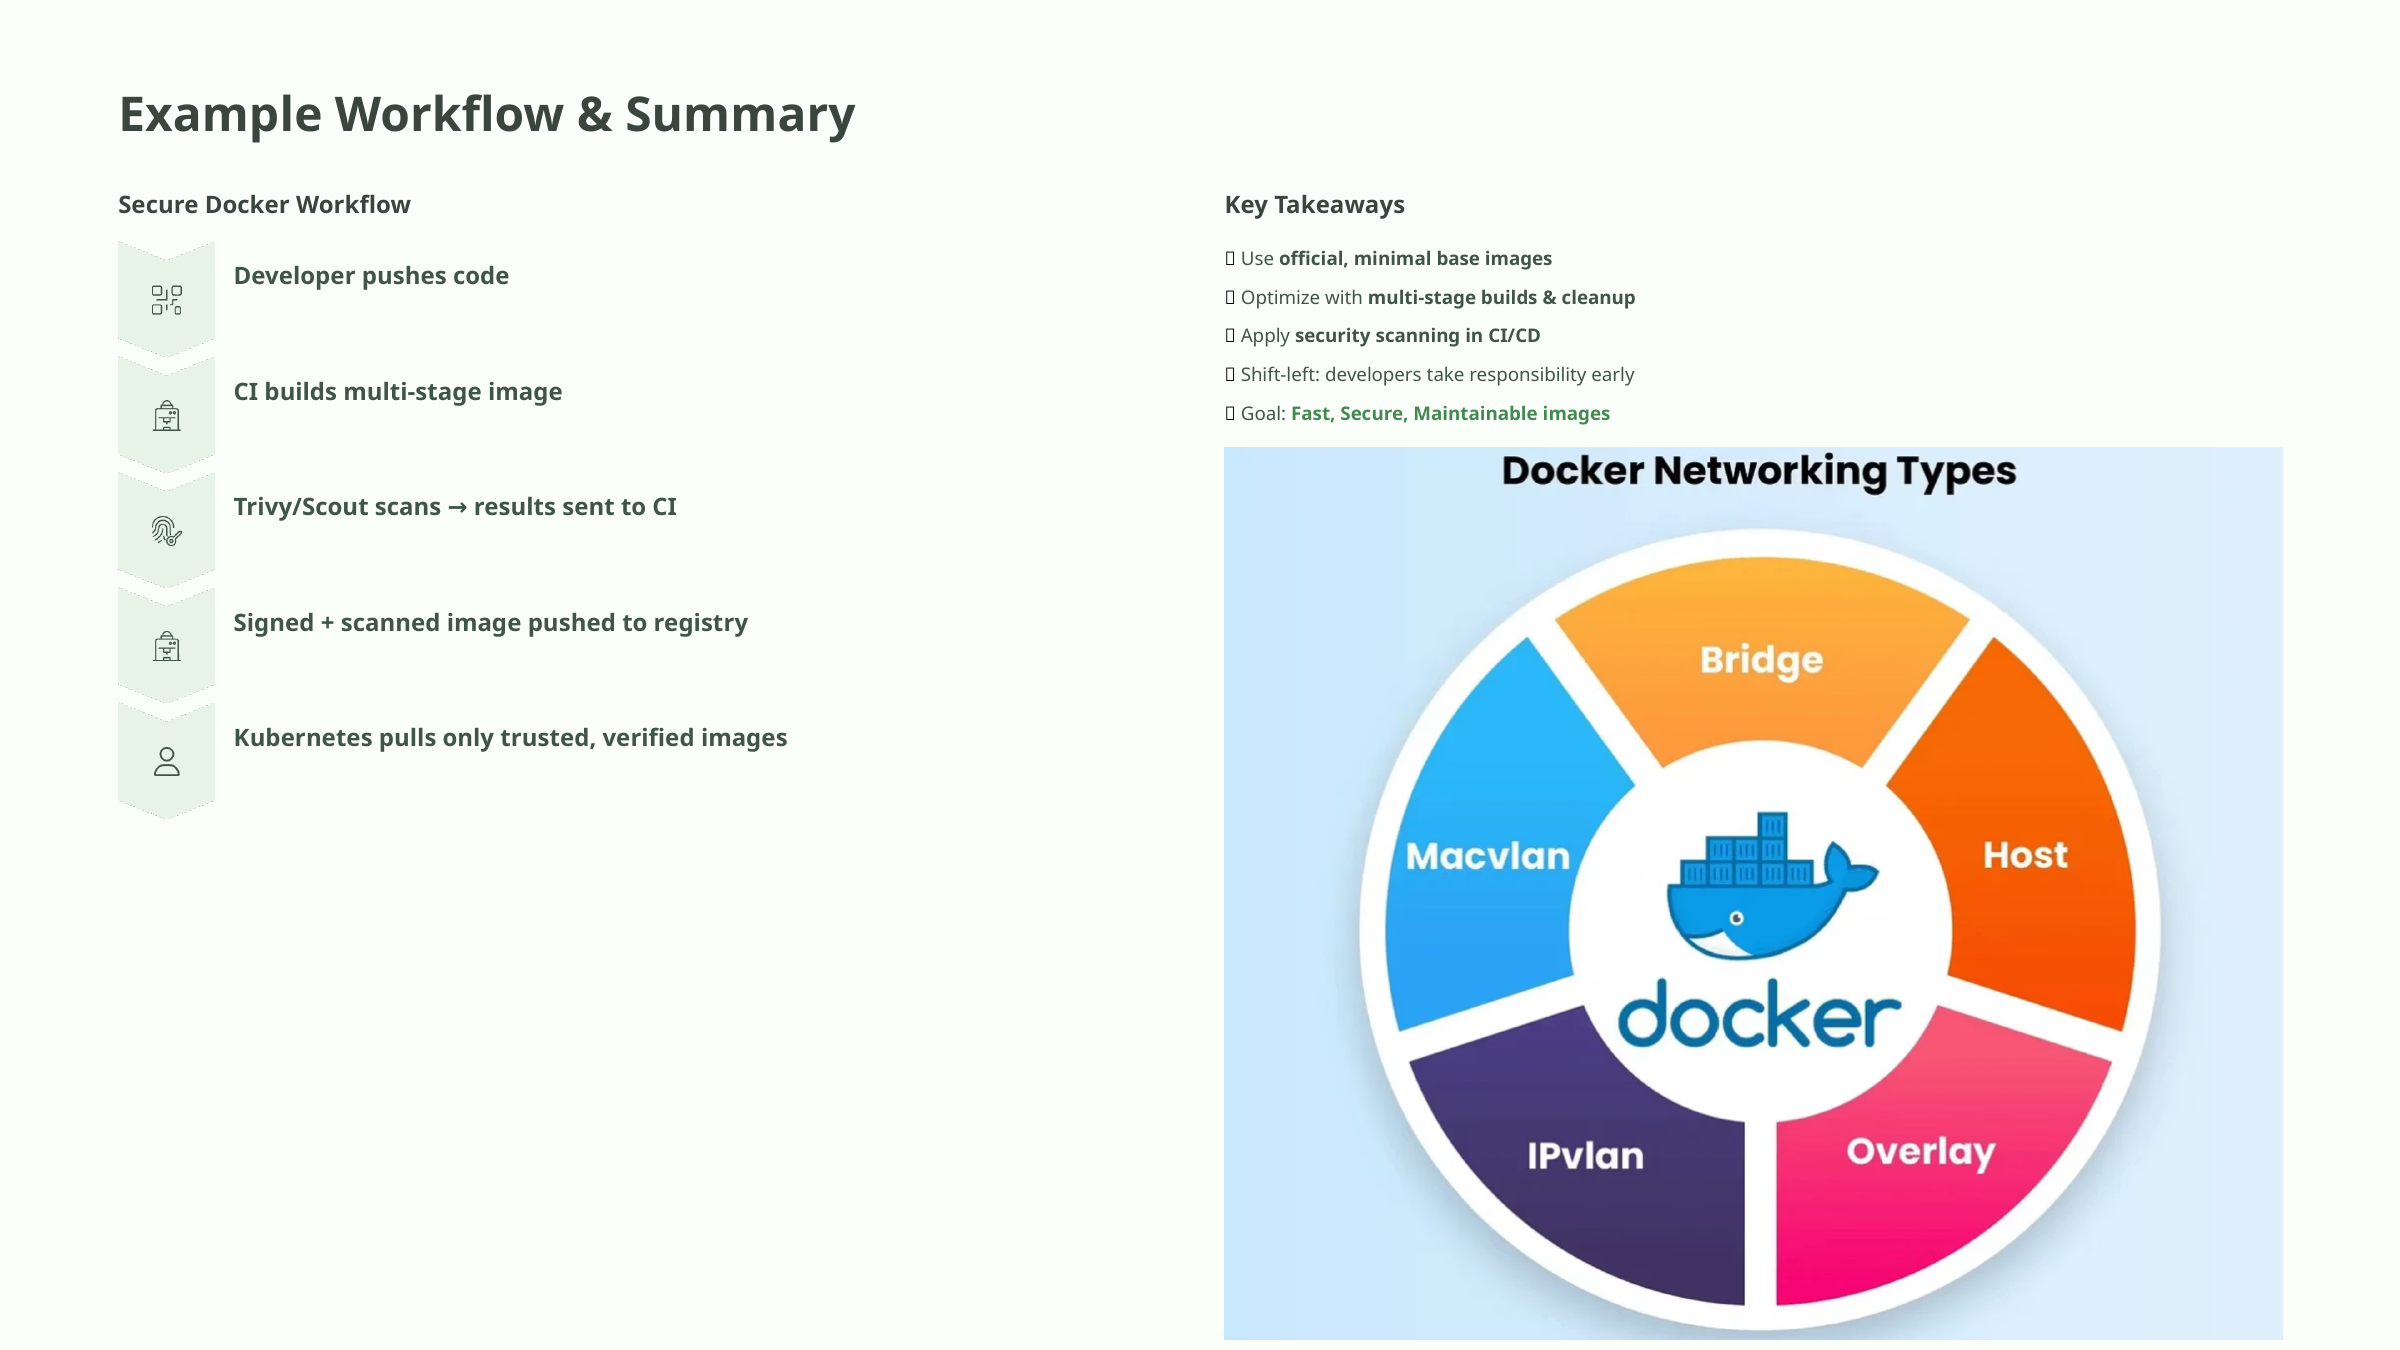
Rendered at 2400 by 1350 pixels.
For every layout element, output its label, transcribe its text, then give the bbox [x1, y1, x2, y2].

text_box Signed + scanned image pushed to registry [233, 606, 748, 637]
text_box Kubernetes pulls only trusted, verified images [233, 722, 795, 753]
text_box Trivy/Scout scans → results sent to CI [233, 491, 694, 522]
text_box ✅ Shift-left: developers take responsibility early [1224, 355, 2283, 387]
picture [118, 241, 215, 819]
text_box ✅ Use official, minimal base images [1224, 238, 2283, 271]
text_box CI builds multi-stage image [233, 375, 568, 406]
text_box Key Takeaways [1224, 189, 1466, 220]
text_box ✅ Goal: Fast, Secure, Maintainable images [1224, 393, 2283, 426]
text_box Secure Docker Workflow [118, 189, 423, 220]
text_box ✅ Optimize with multi-stage builds & cleanup [1224, 277, 2283, 310]
text_box Example Workflow & Summary [118, 81, 883, 142]
text_box ✅ Apply security scanning in CI/CD [1224, 316, 2283, 349]
text_box Developer pushes code [233, 260, 511, 291]
picture [1224, 447, 2283, 1340]
